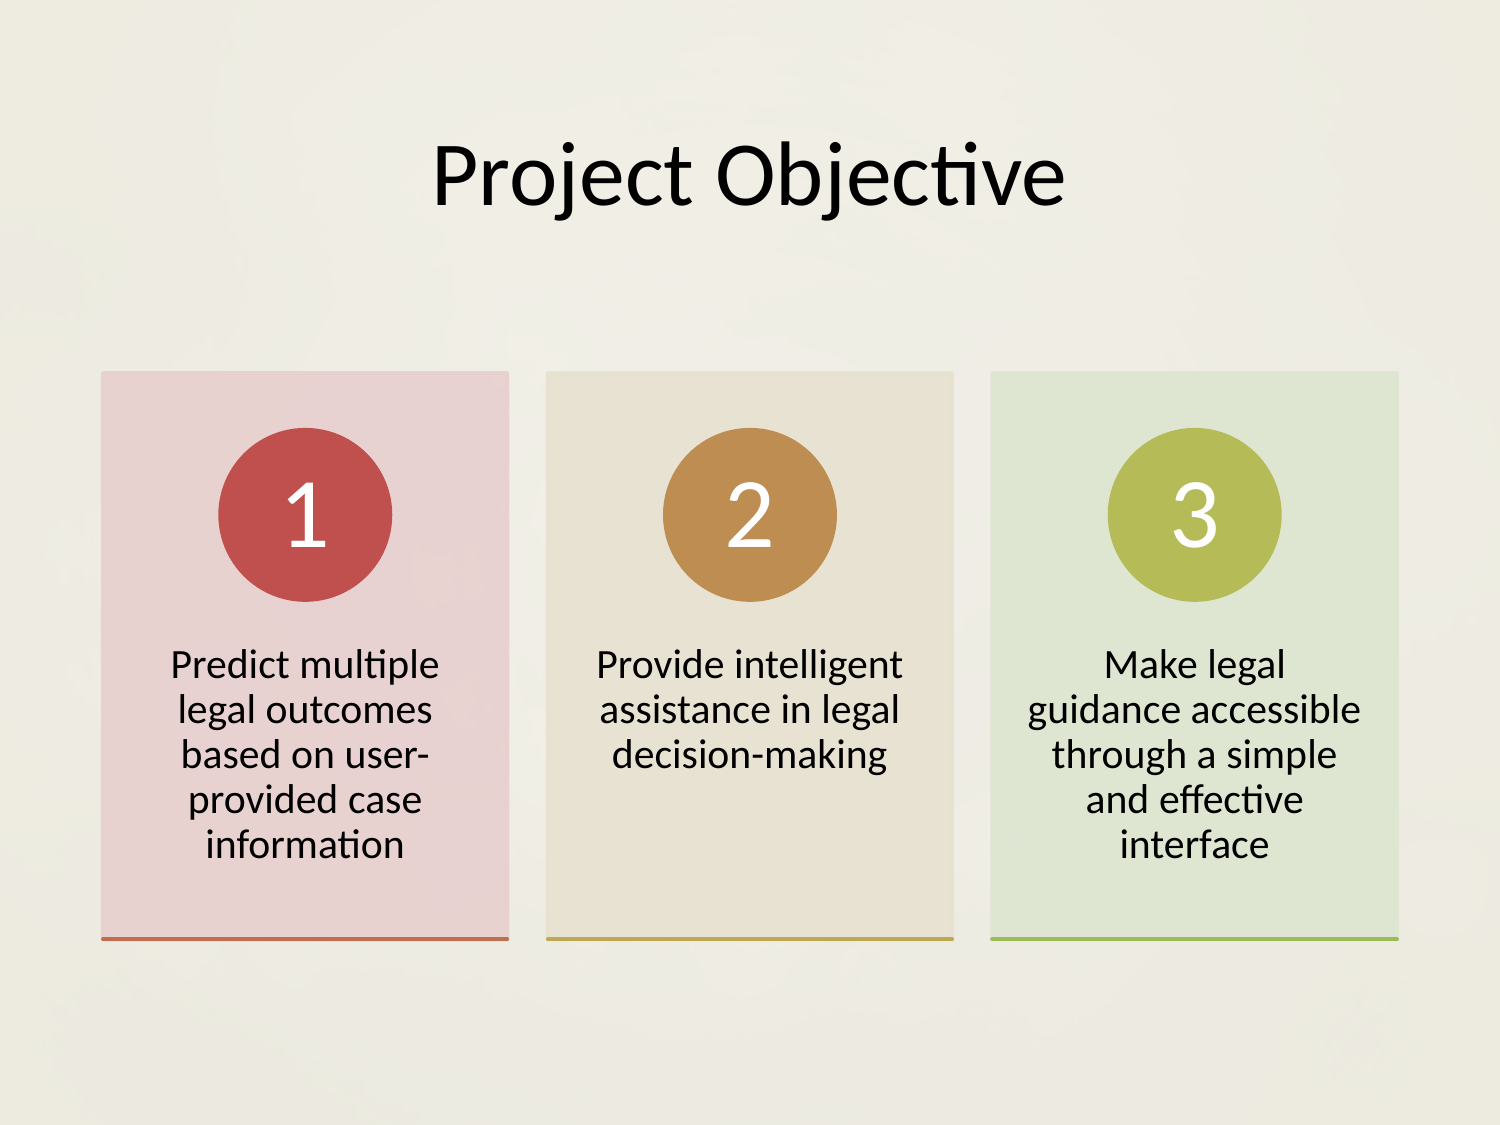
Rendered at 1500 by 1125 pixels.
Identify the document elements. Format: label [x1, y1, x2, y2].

picture [0, 0, 1500, 1125]
list [102, 299, 1398, 1014]
